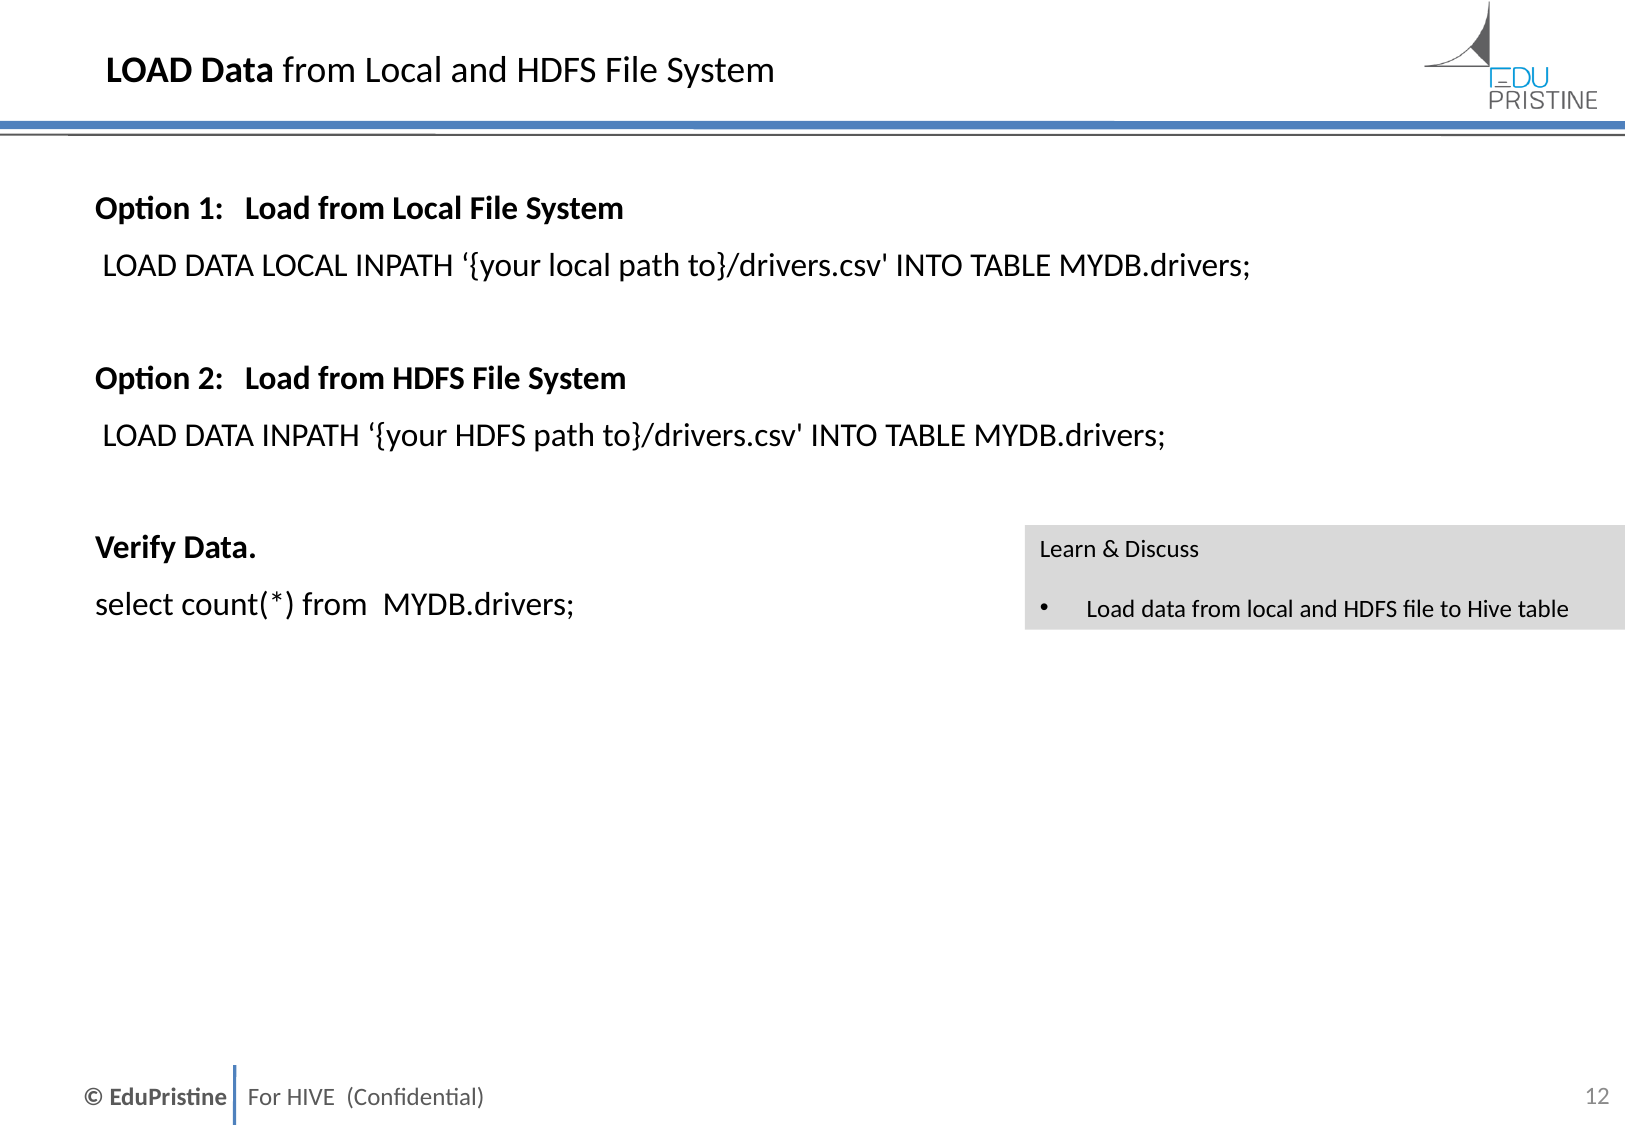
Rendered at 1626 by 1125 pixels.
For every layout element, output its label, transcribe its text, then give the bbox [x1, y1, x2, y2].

list Option 1: Load from Local File System LOAD DATA LOCAL INPATH ‘{your local path to}/drivers.csv' INTO TABLE MYDB.drivers; Option 2: Load from HDFS File System LOAD DATA INPATH ‘{your HDFS path to}/drivers.csv' INTO TABLE MYDB.drivers; Verify Data. select count(*) from MYDB.drivers; [87, 179, 1550, 1007]
text_box LOAD Data from Local and HDFS File System [91, 37, 791, 98]
picture [1424, 1, 1597, 109]
text_box Learn & Discuss Load data from local and HDFS file to Hive table [1024, 525, 1625, 630]
slide_number 11 [1543, 1065, 1625, 1125]
